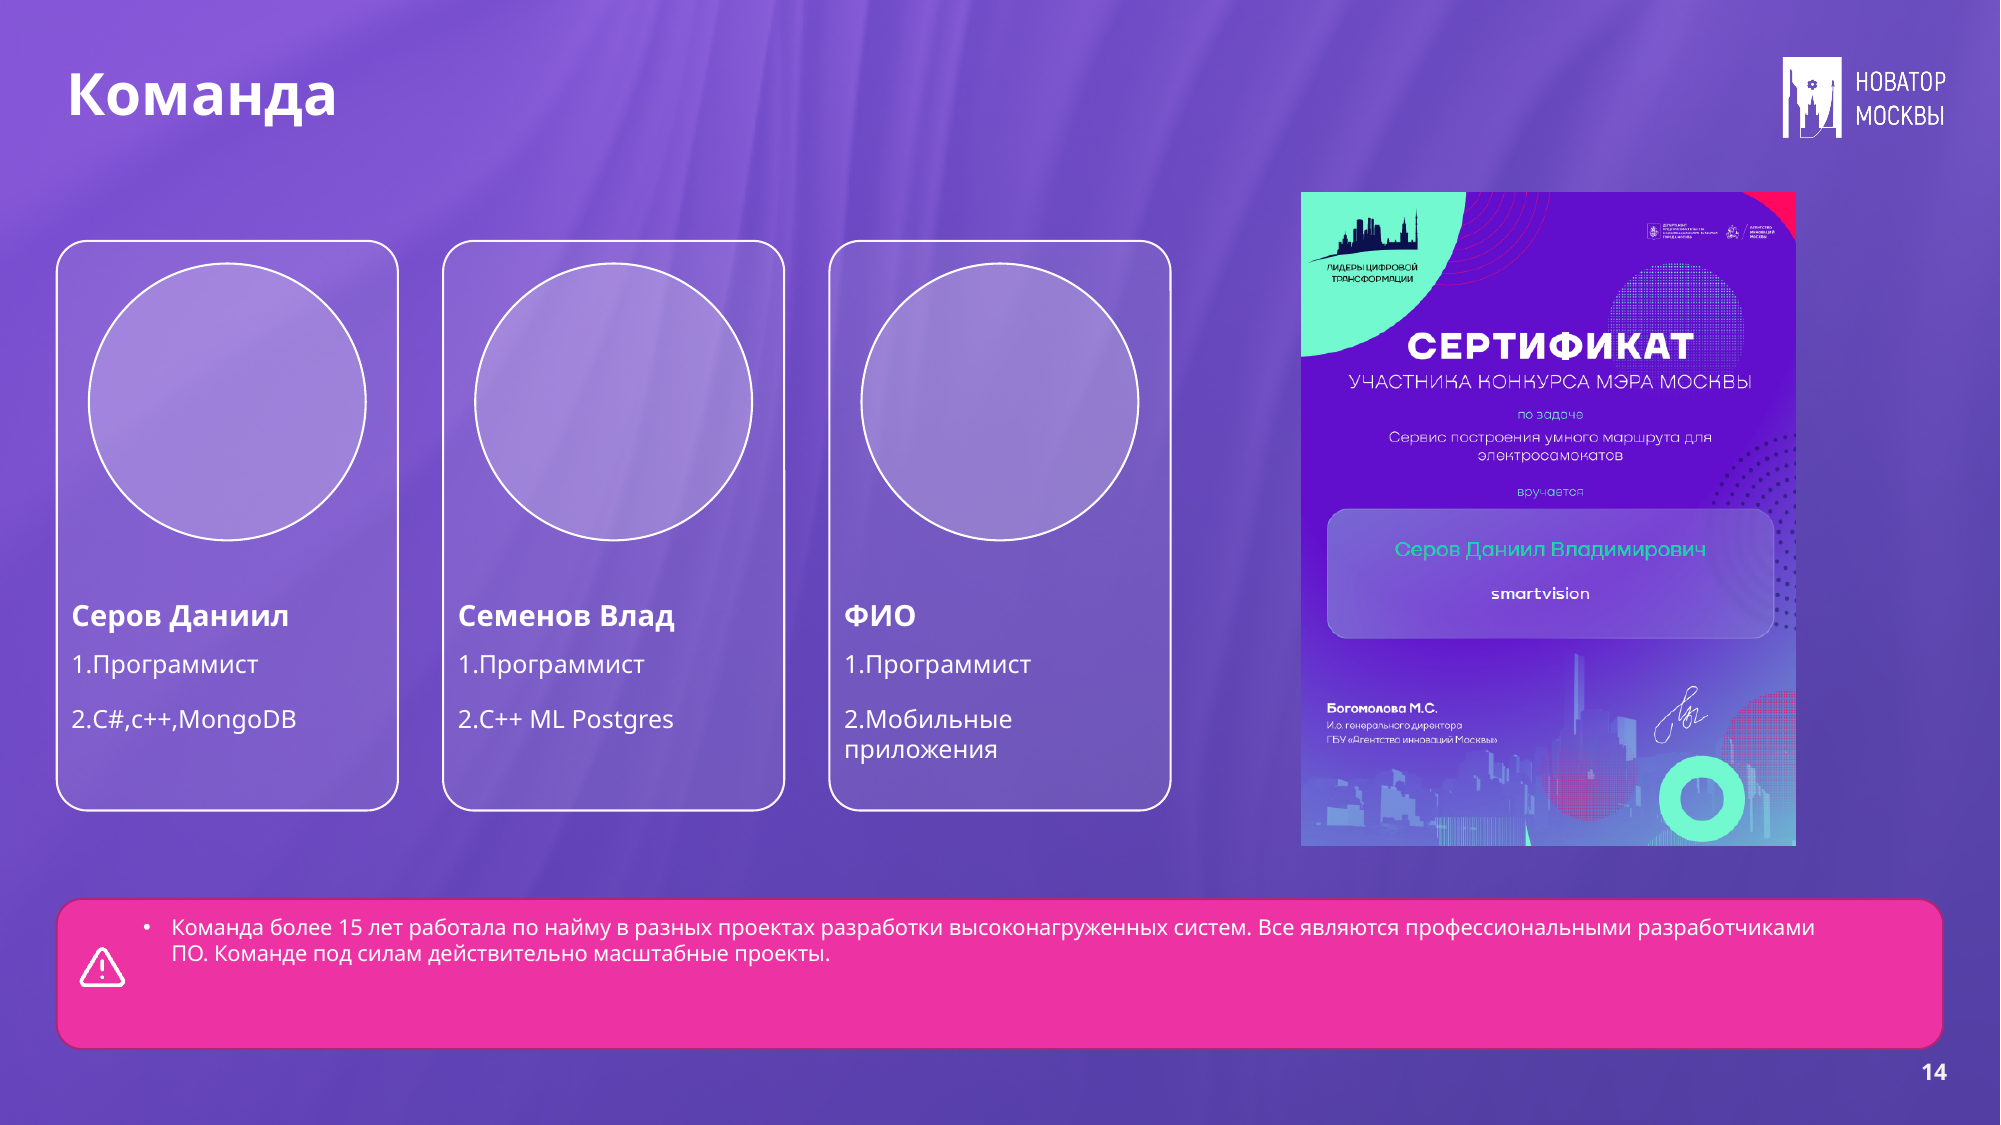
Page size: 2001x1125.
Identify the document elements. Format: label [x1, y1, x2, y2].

text_box [829, 240, 1171, 811]
text_box [56, 240, 398, 811]
picture [0, 0, 2000, 1125]
text_box [56, 898, 1944, 1050]
text_box [443, 240, 785, 811]
